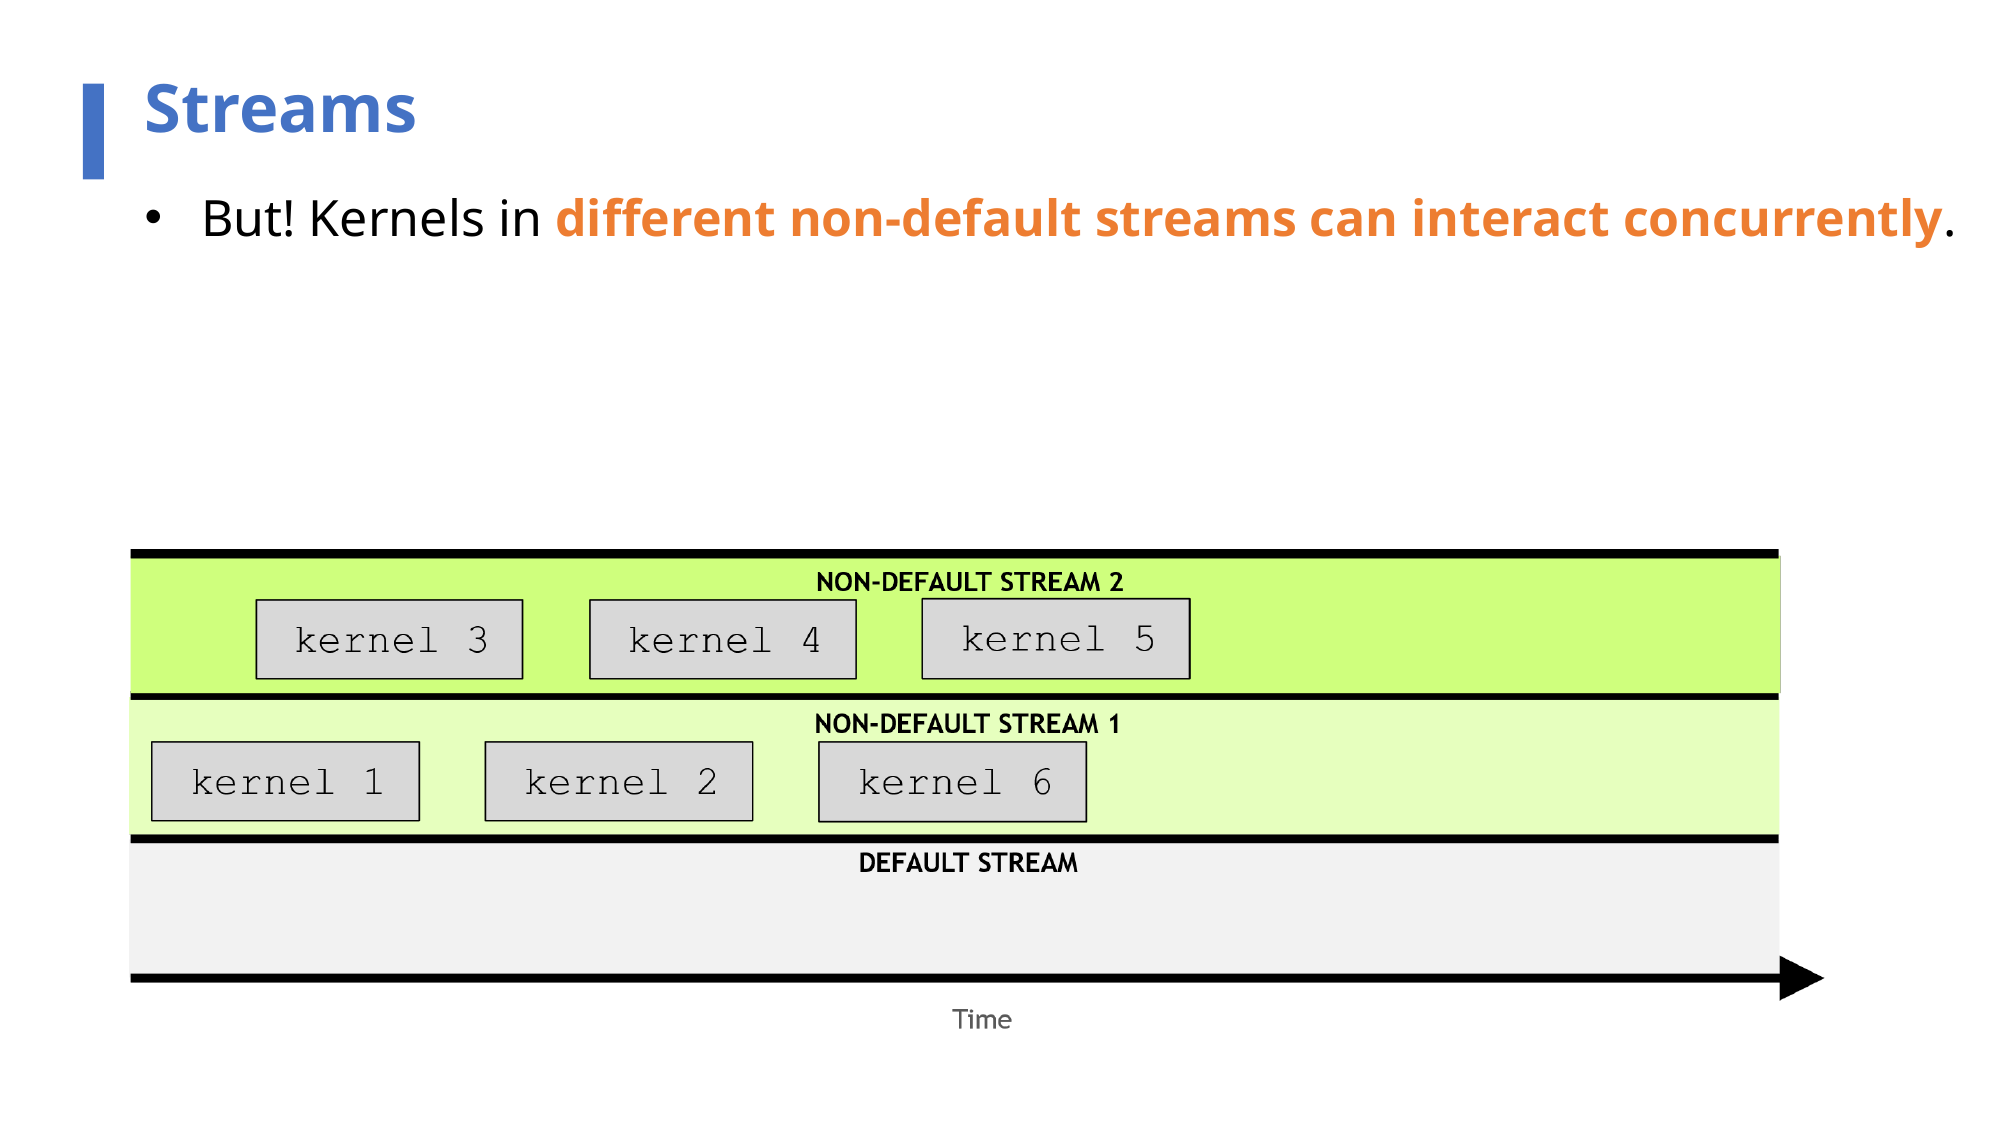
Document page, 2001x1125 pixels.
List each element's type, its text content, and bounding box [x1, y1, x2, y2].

text_box [82, 82, 105, 180]
text_box But! Kernels in different non-default streams can interact concurrently. [129, 179, 1973, 255]
picture [129, 549, 1870, 1052]
text_box Streams [129, 58, 1871, 154]
